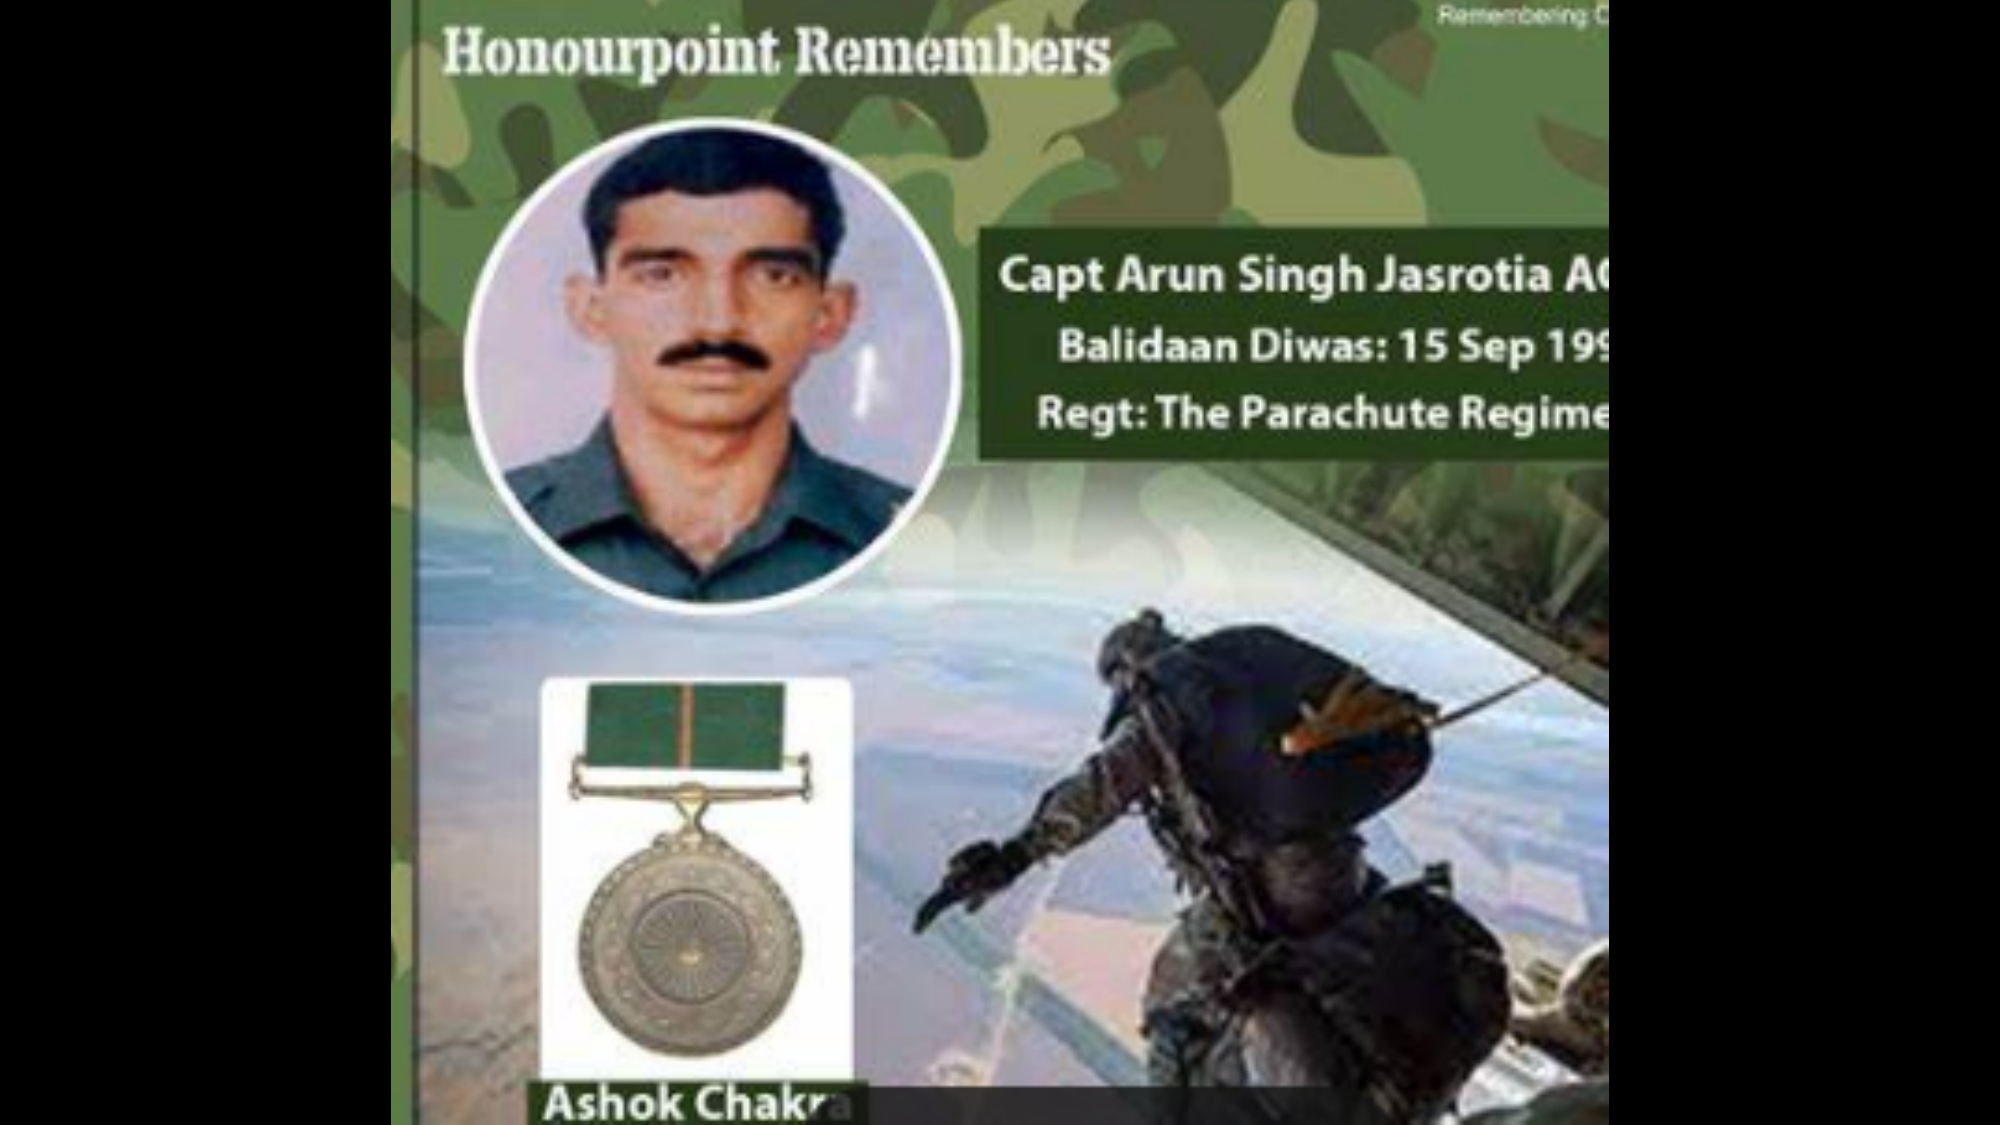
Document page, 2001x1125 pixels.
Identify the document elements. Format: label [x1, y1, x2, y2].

picture [391, 0, 1609, 1125]
